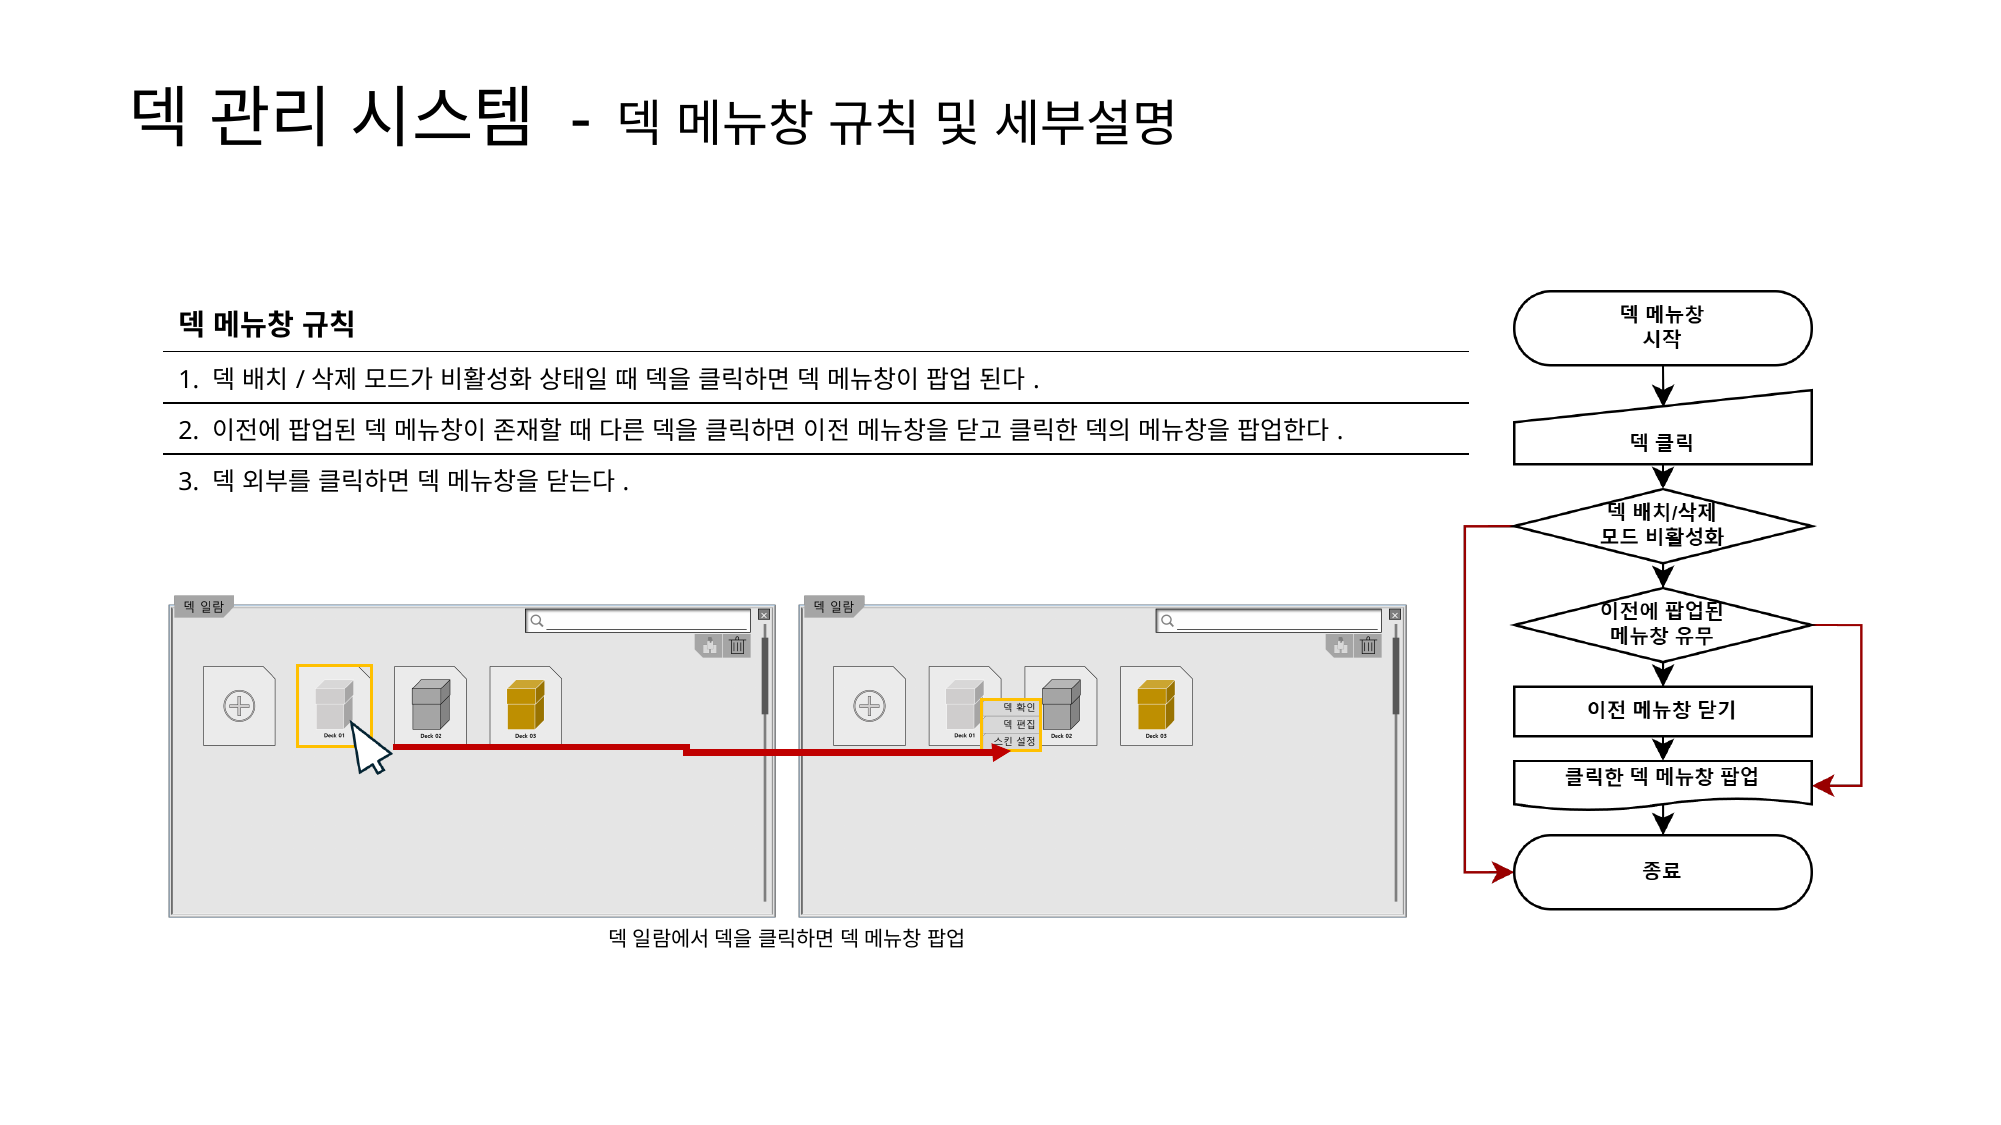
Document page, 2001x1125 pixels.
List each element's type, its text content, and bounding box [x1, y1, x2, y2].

picture [167, 595, 776, 918]
table_cell 2. 이전에 팝업된 덱 메뉴창이 존재할 때 다른 덱을 클릭하면 이전 메뉴창을 닫고 클릭한 덱의 메뉴창을 팝업한다. [163, 404, 1421, 453]
picture [798, 595, 1407, 918]
picture [1421, 265, 1907, 935]
table_header 덱 메뉴창 규칙 [163, 294, 1421, 351]
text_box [392, 747, 1011, 751]
table_cell 1. 덱 배치/삭제 모드가 비활성화 상태일 때 덱을 클릭하면 덱 메뉴창이 팝업 된다. [163, 352, 1421, 402]
text_box 덱 관리 시스템 - 덱 메뉴창 규칙 및 세부설명 [113, 63, 1886, 167]
table_cell 3. 덱 외부를 클릭하면 덱 메뉴창을 닫는다. [163, 455, 1421, 506]
text_box 덱 일람에서 덱을 클릭하면 덱 메뉴창 팝업 [167, 917, 1407, 958]
